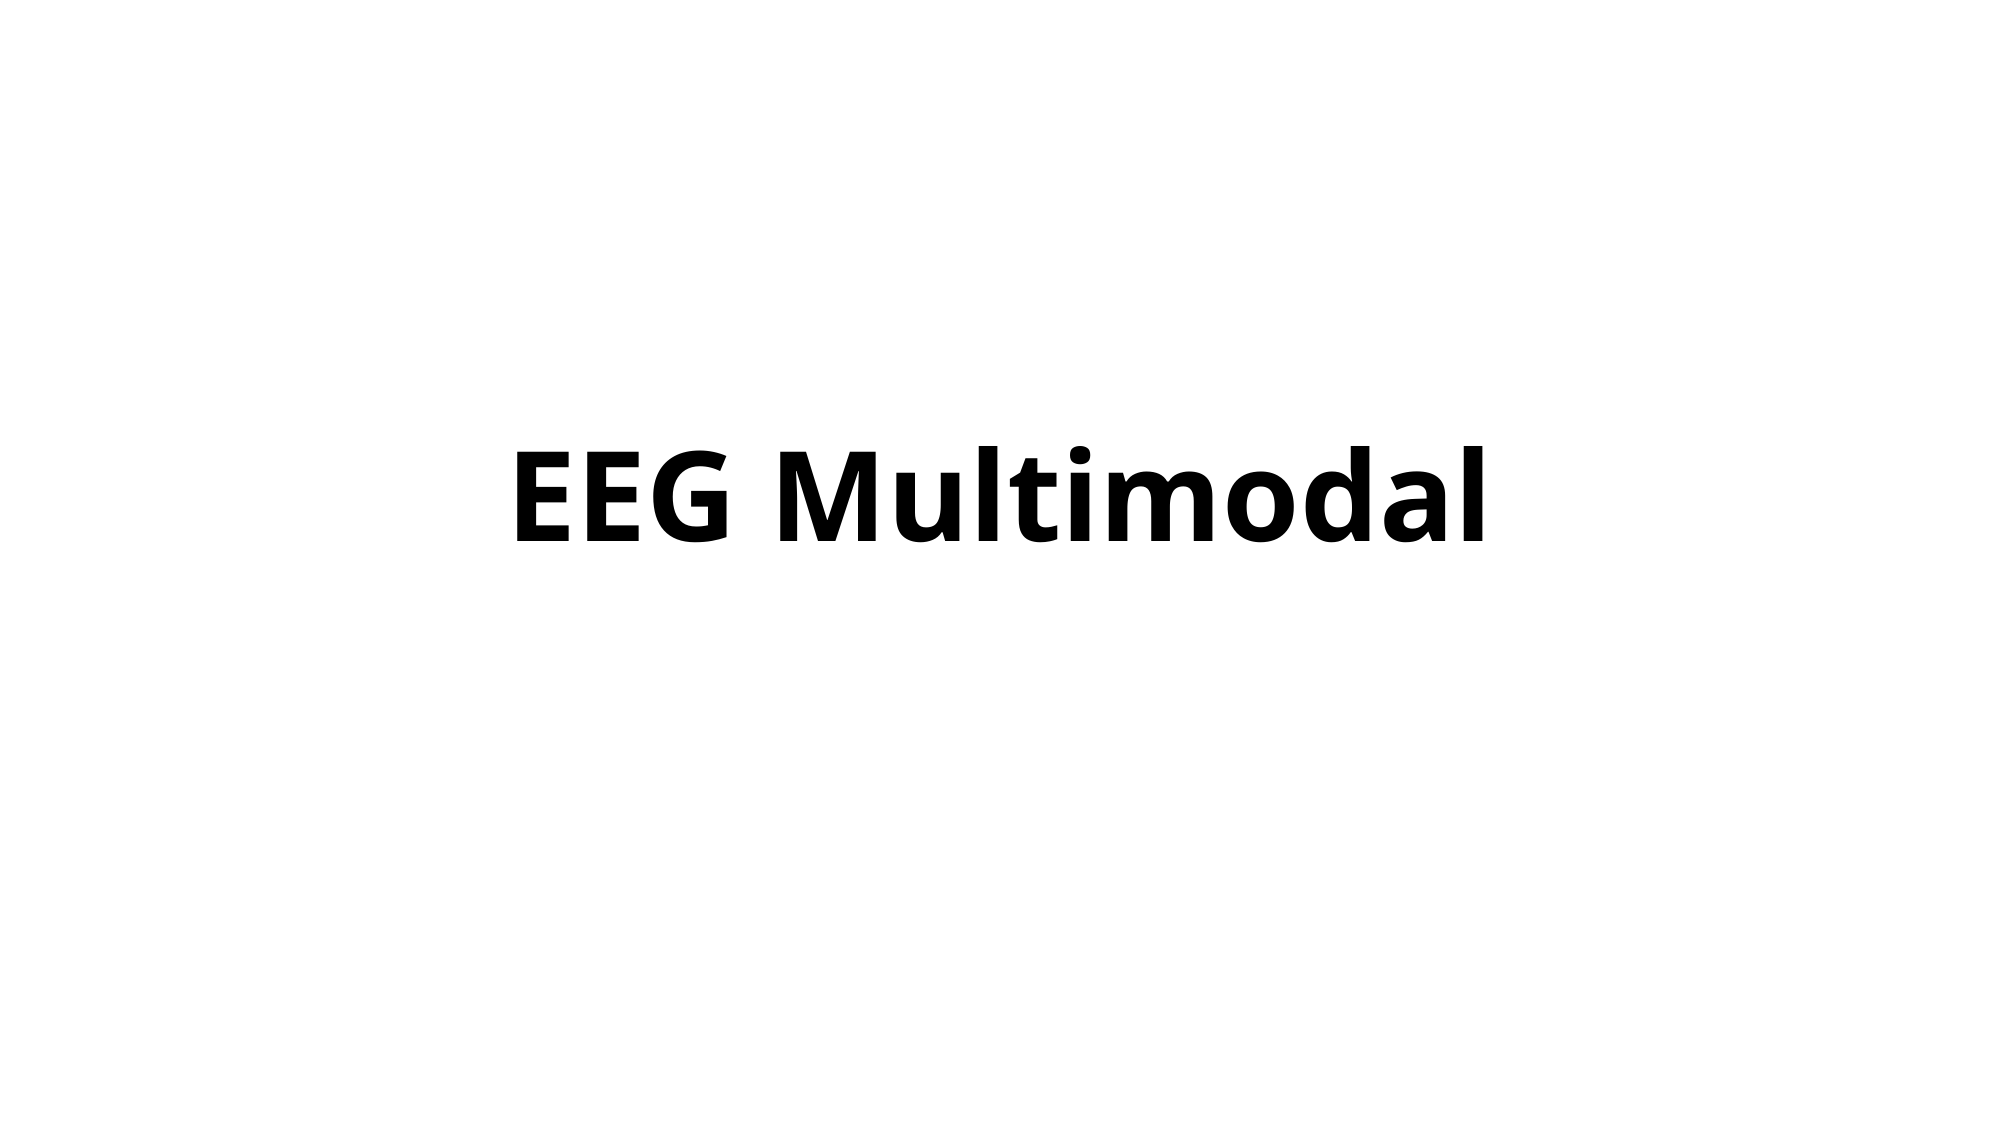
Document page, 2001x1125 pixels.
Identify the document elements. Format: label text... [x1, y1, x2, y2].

title EEG Multimodal [249, 184, 1750, 576]
